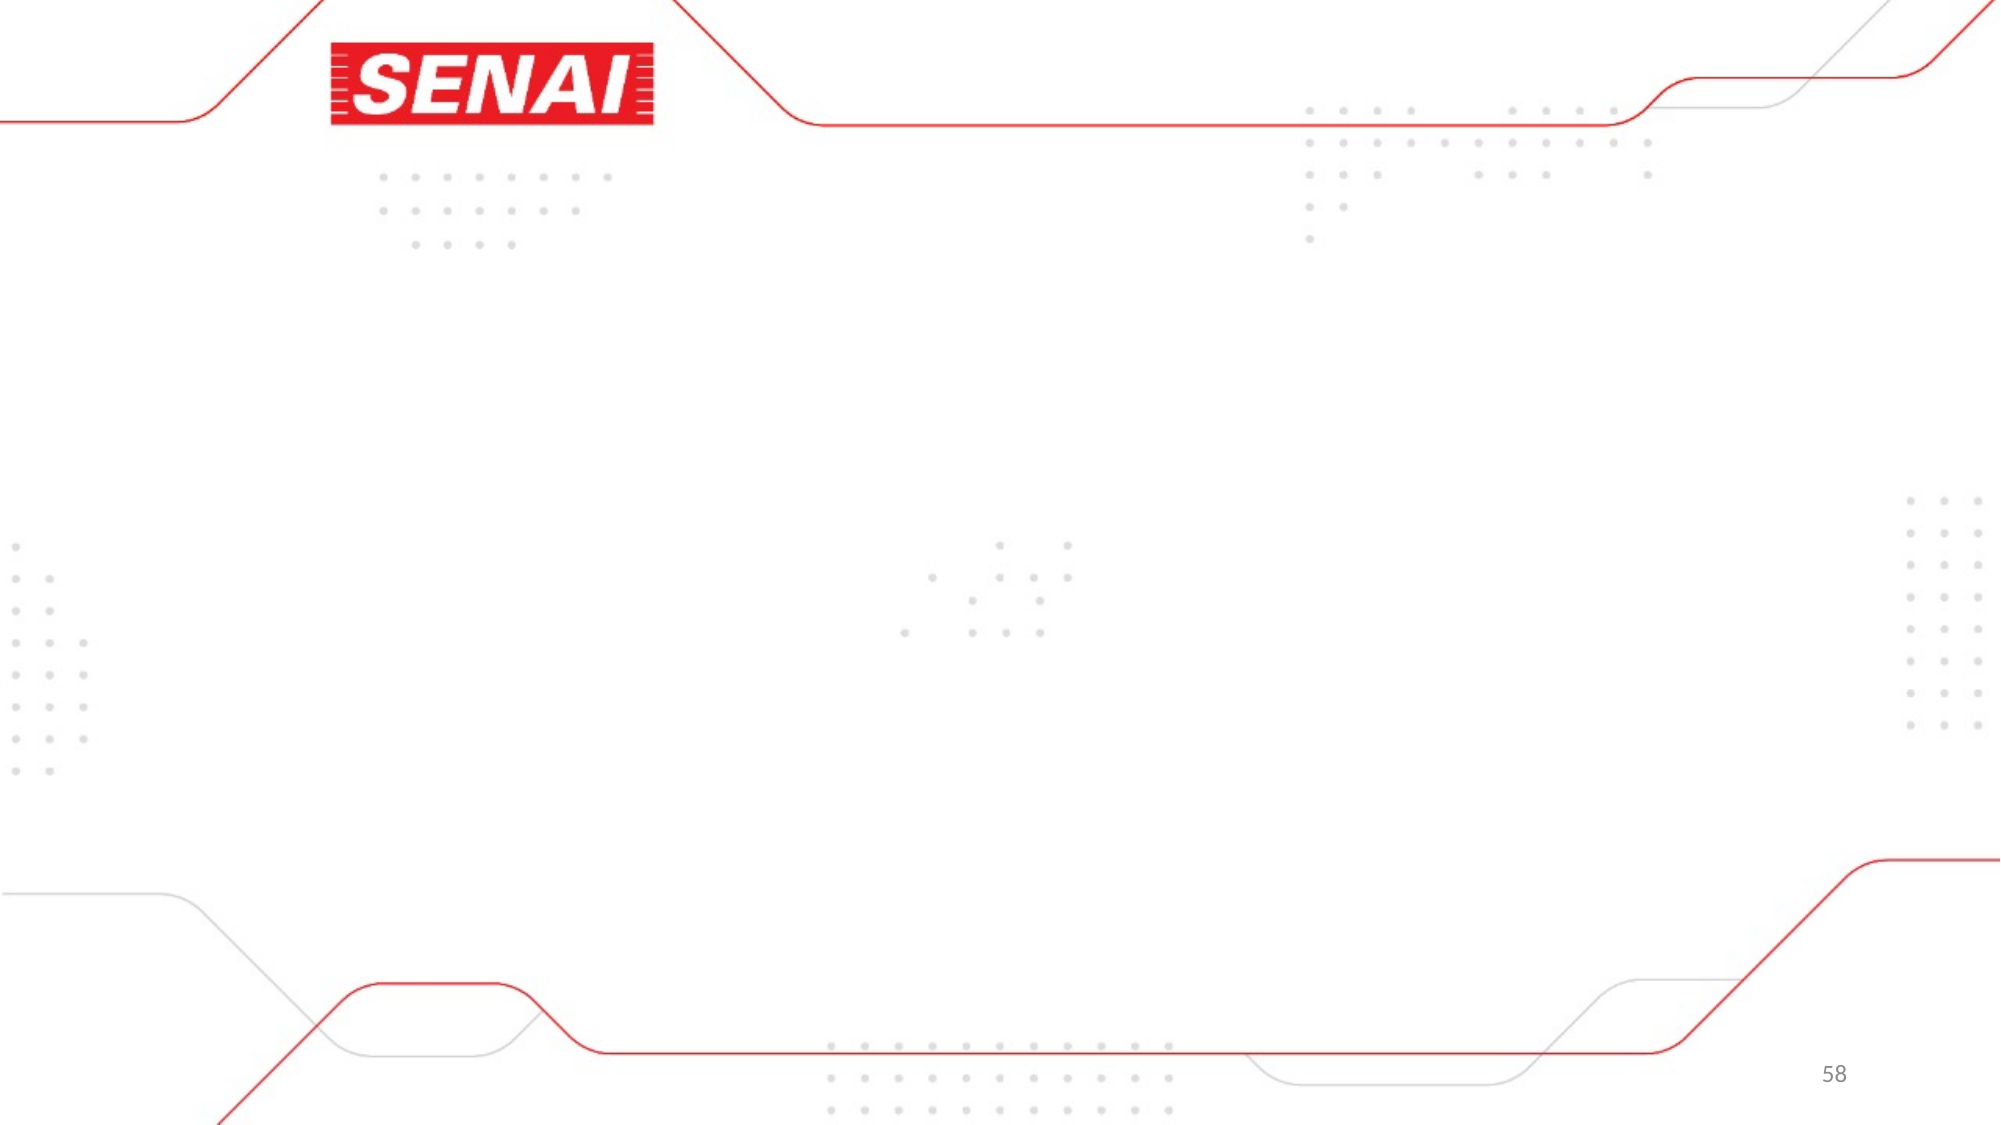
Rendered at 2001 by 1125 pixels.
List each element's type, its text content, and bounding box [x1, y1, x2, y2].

slide_number 58 [1412, 1042, 1863, 1103]
picture [0, 0, 2001, 1125]
